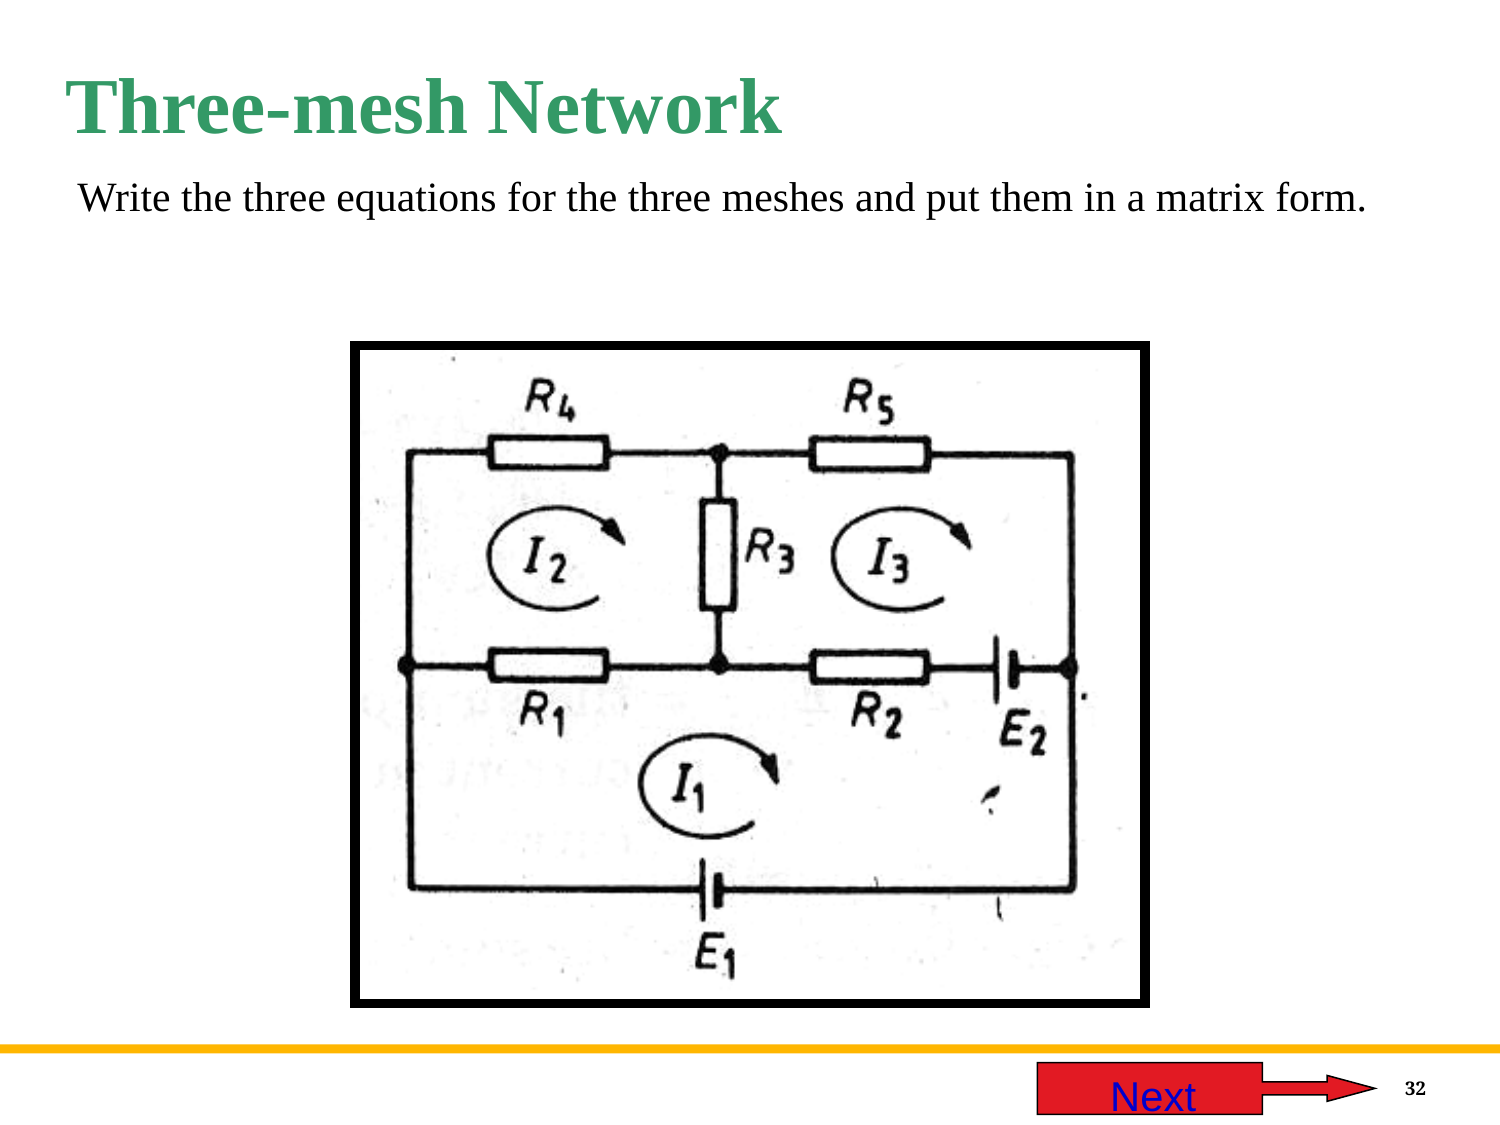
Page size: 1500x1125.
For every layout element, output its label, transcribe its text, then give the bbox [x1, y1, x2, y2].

list Write the three equations for the three meshes and put them in a matrix form. [62, 162, 1438, 1005]
slide_number 32 [1375, 1071, 1442, 1109]
title Three-mesh Network [50, 57, 1325, 175]
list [359, 349, 1141, 999]
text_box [1037, 1062, 1375, 1125]
